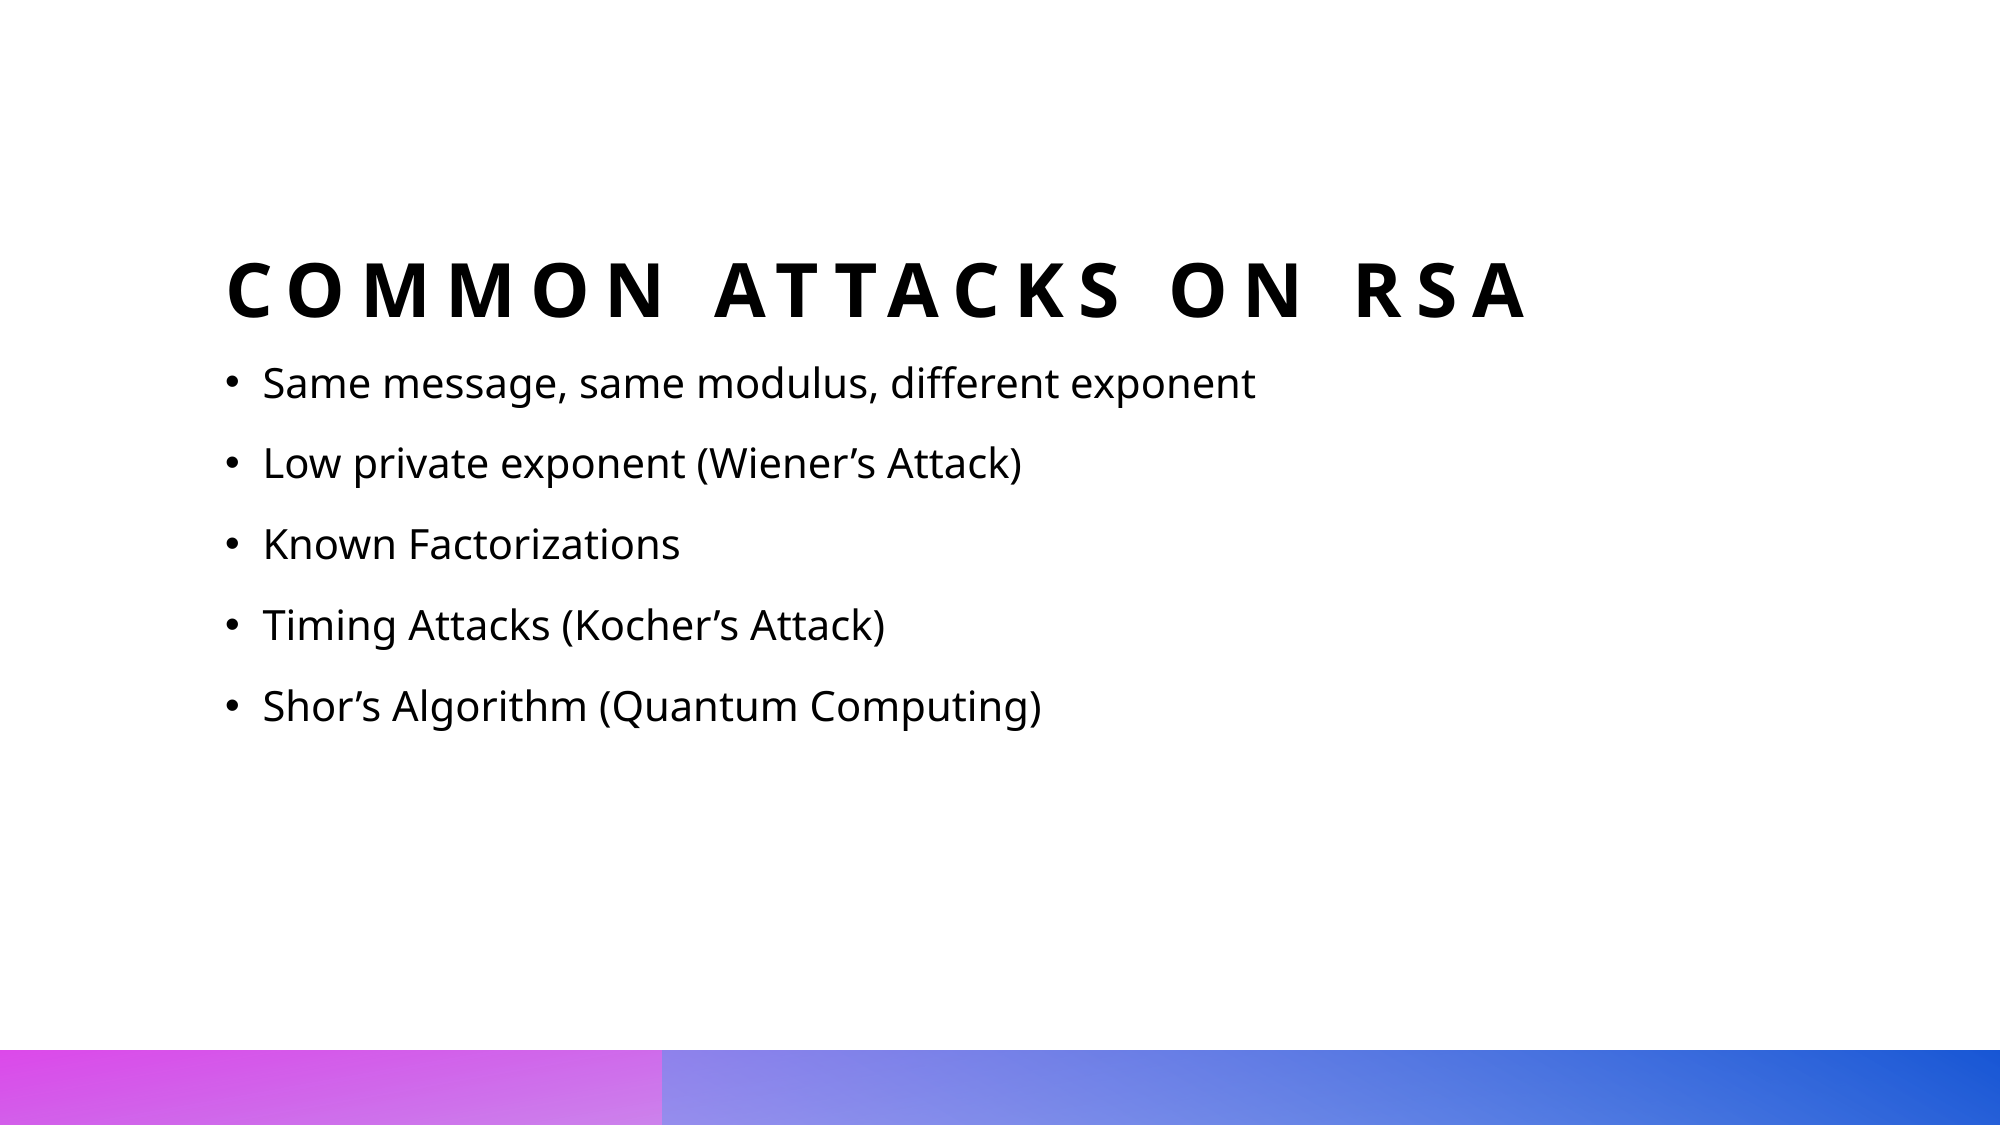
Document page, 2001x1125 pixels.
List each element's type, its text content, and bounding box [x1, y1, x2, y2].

title Common attacks on rsa [225, 130, 1905, 333]
list Same message, same modulus, different exponent Low private exponent (Wiener’s Attack) Known Factorizations Timing Attacks (Kocher’s Attack) Shor’s Algorithm (Quantum Computing) [225, 346, 1905, 996]
